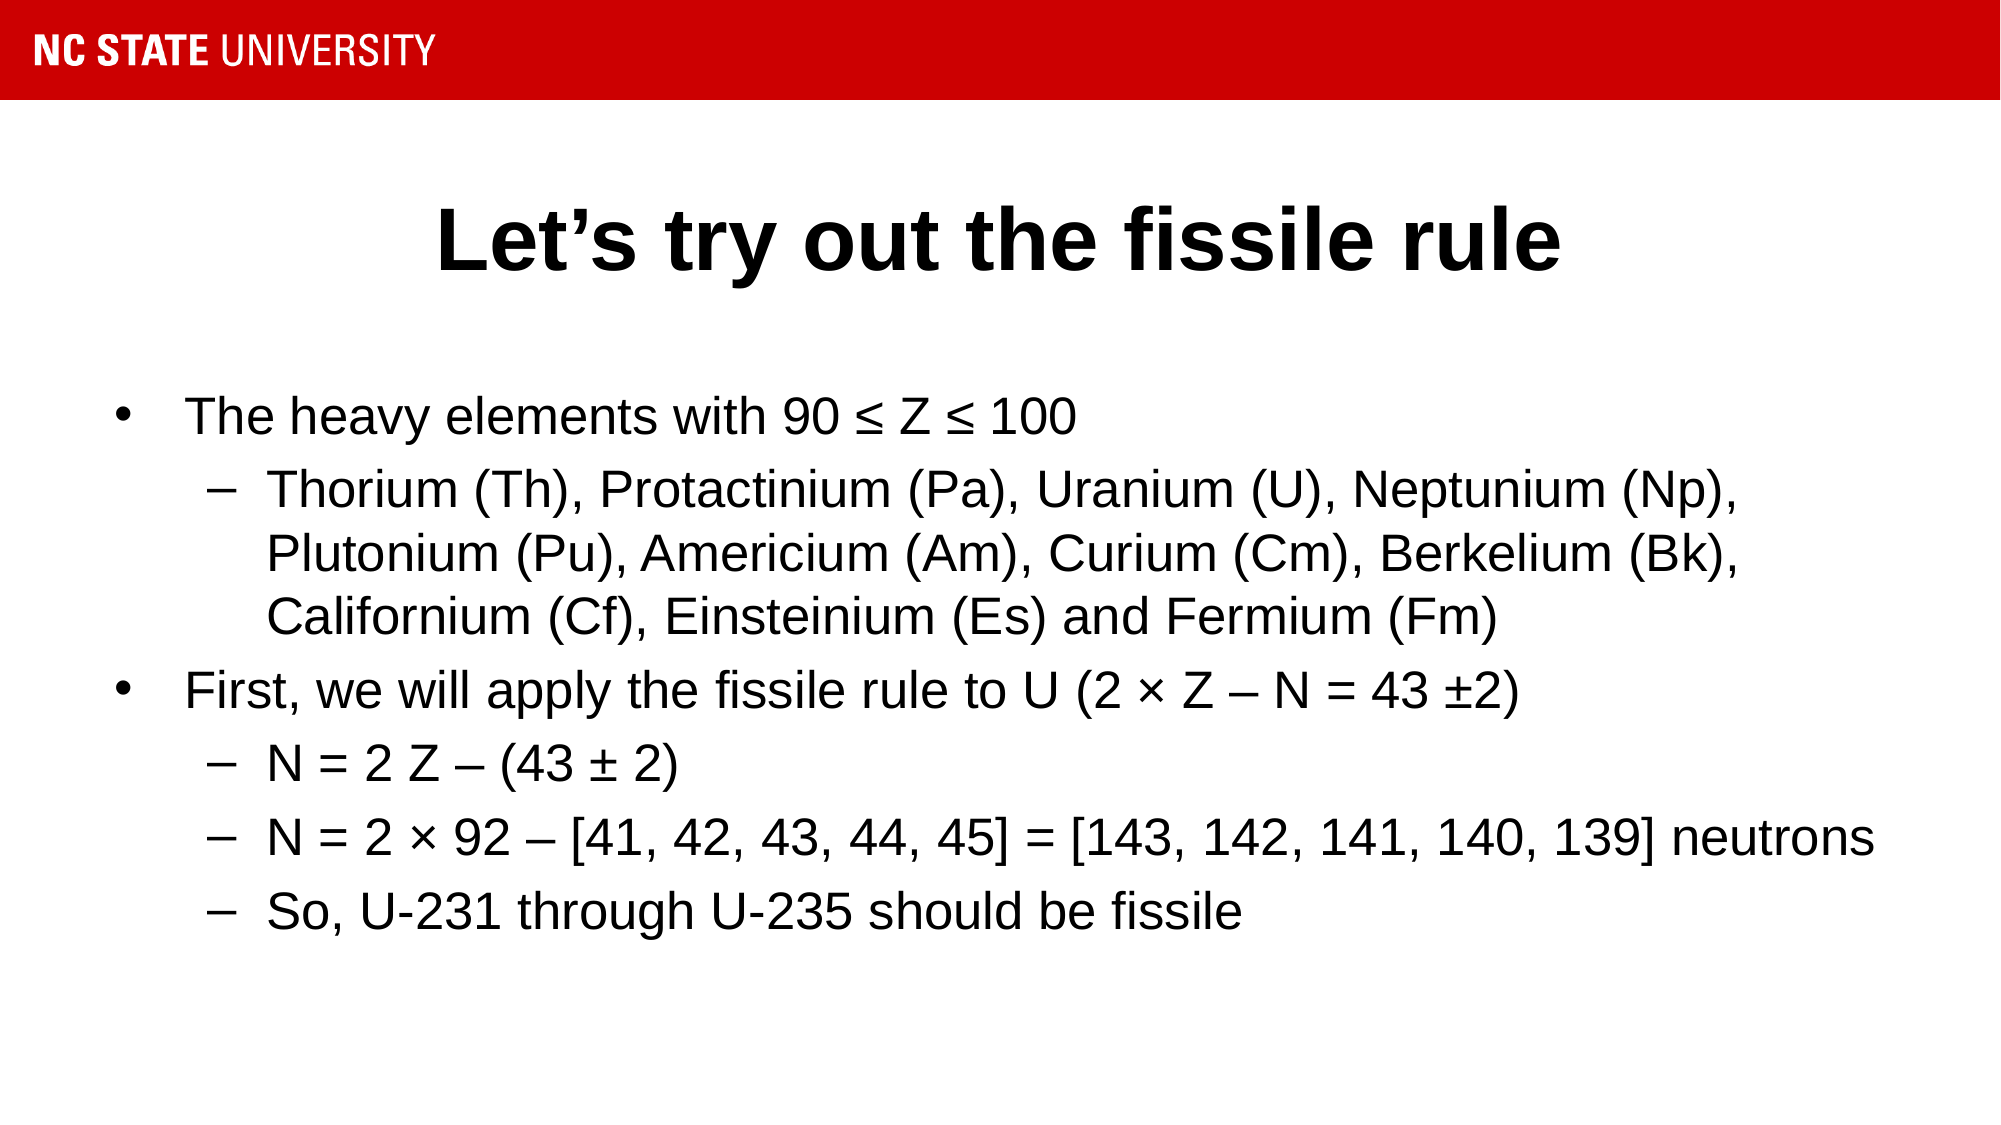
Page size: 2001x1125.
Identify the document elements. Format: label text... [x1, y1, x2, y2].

picture [0, 0, 2001, 100]
list The heavy elements with 90 ≤ Z ≤ 100 Thorium (Th), Protactinium (Pa), Uranium (U), Neptunium (Np), Plutonium (Pu), Americium (Am), Curium (Cm), Berkelium (Bk), Californium (Cf), Einsteinium (Es) and Fermium (Fm) First, we will apply the fissile rule to U (2 × Z – N = 43 ±2) N = 2 Z – (43 ± 2) N = 2 × 92 – [41, 42, 43, 44, 45] = [143, 142, 141, 140, 139] neutrons So, U-231 through U-235 should be fissile [99, 374, 1900, 1005]
title Let’s try out the fissile rule [99, 147, 1900, 323]
